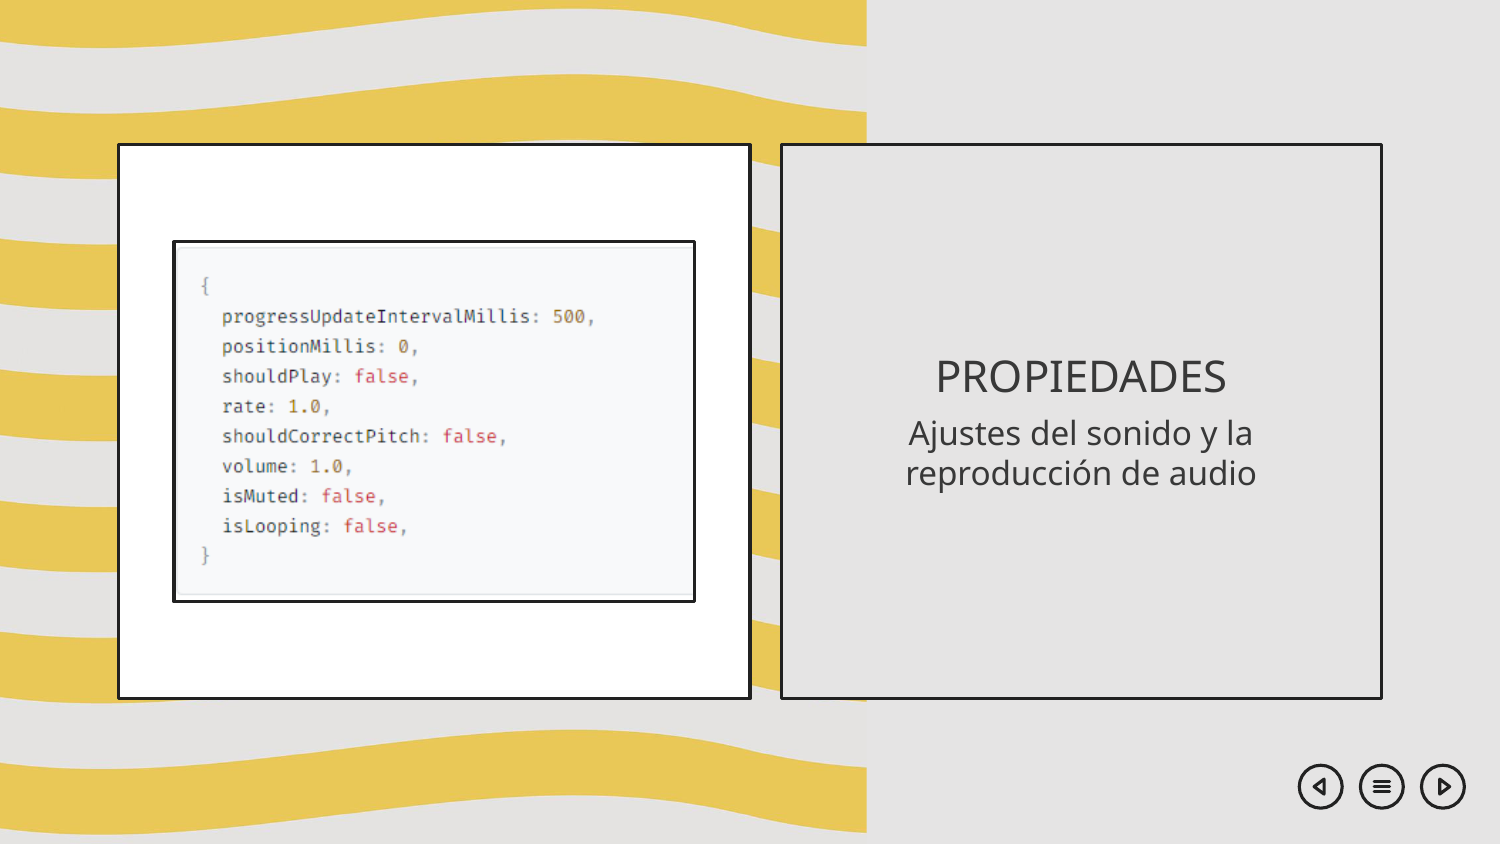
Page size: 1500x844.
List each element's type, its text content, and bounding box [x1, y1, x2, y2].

text_box [118, 144, 750, 699]
text_box [781, 144, 1382, 699]
picture [0, 0, 867, 844]
subtitle Ajustes del sonido y la reproducción de audio [889, 368, 1274, 536]
title PROPIEDADES [852, 308, 1311, 442]
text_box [1299, 764, 1465, 809]
